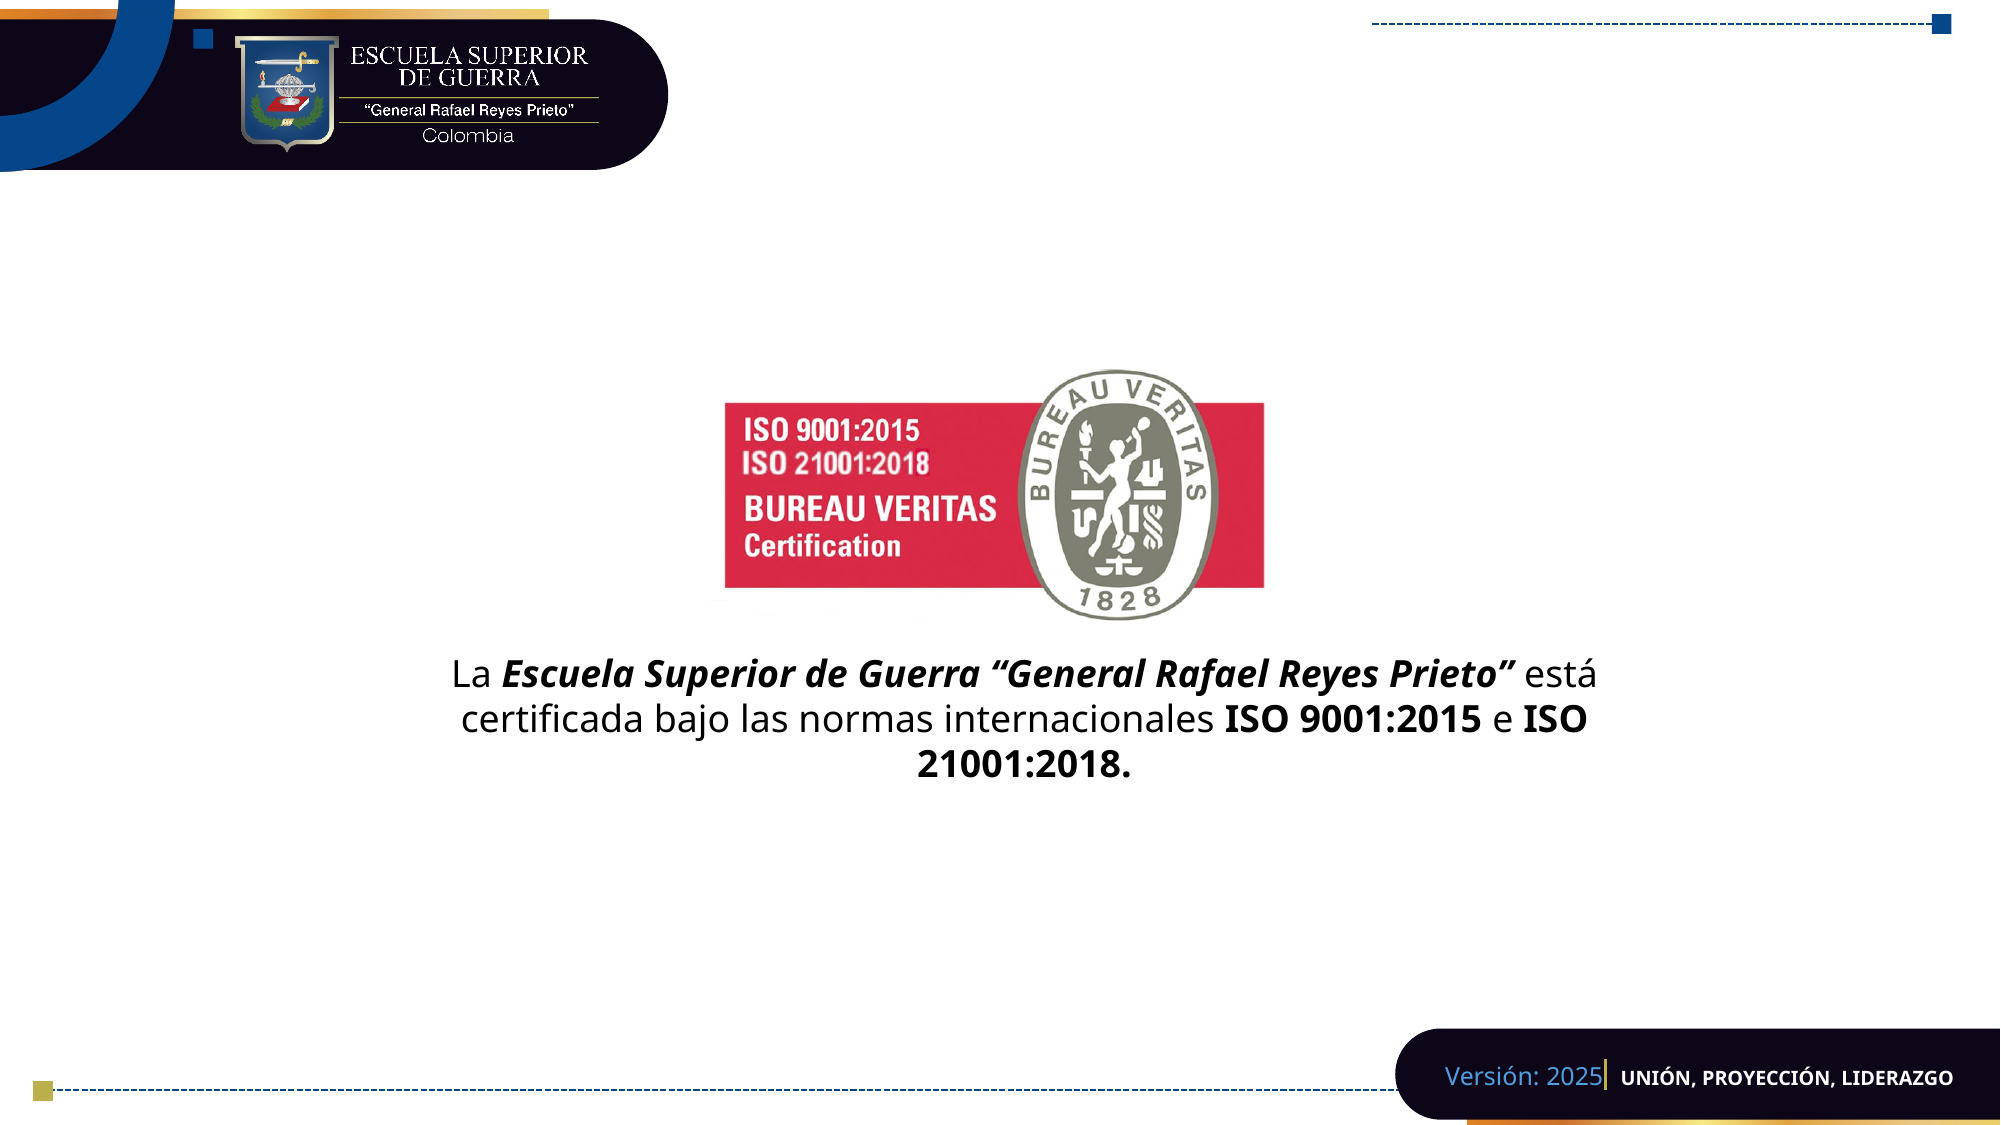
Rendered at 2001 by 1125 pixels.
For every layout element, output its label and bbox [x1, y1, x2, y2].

picture [235, 36, 599, 153]
picture [0, 0, 549, 172]
picture [1467, 1120, 2000, 1125]
picture [704, 358, 1284, 639]
